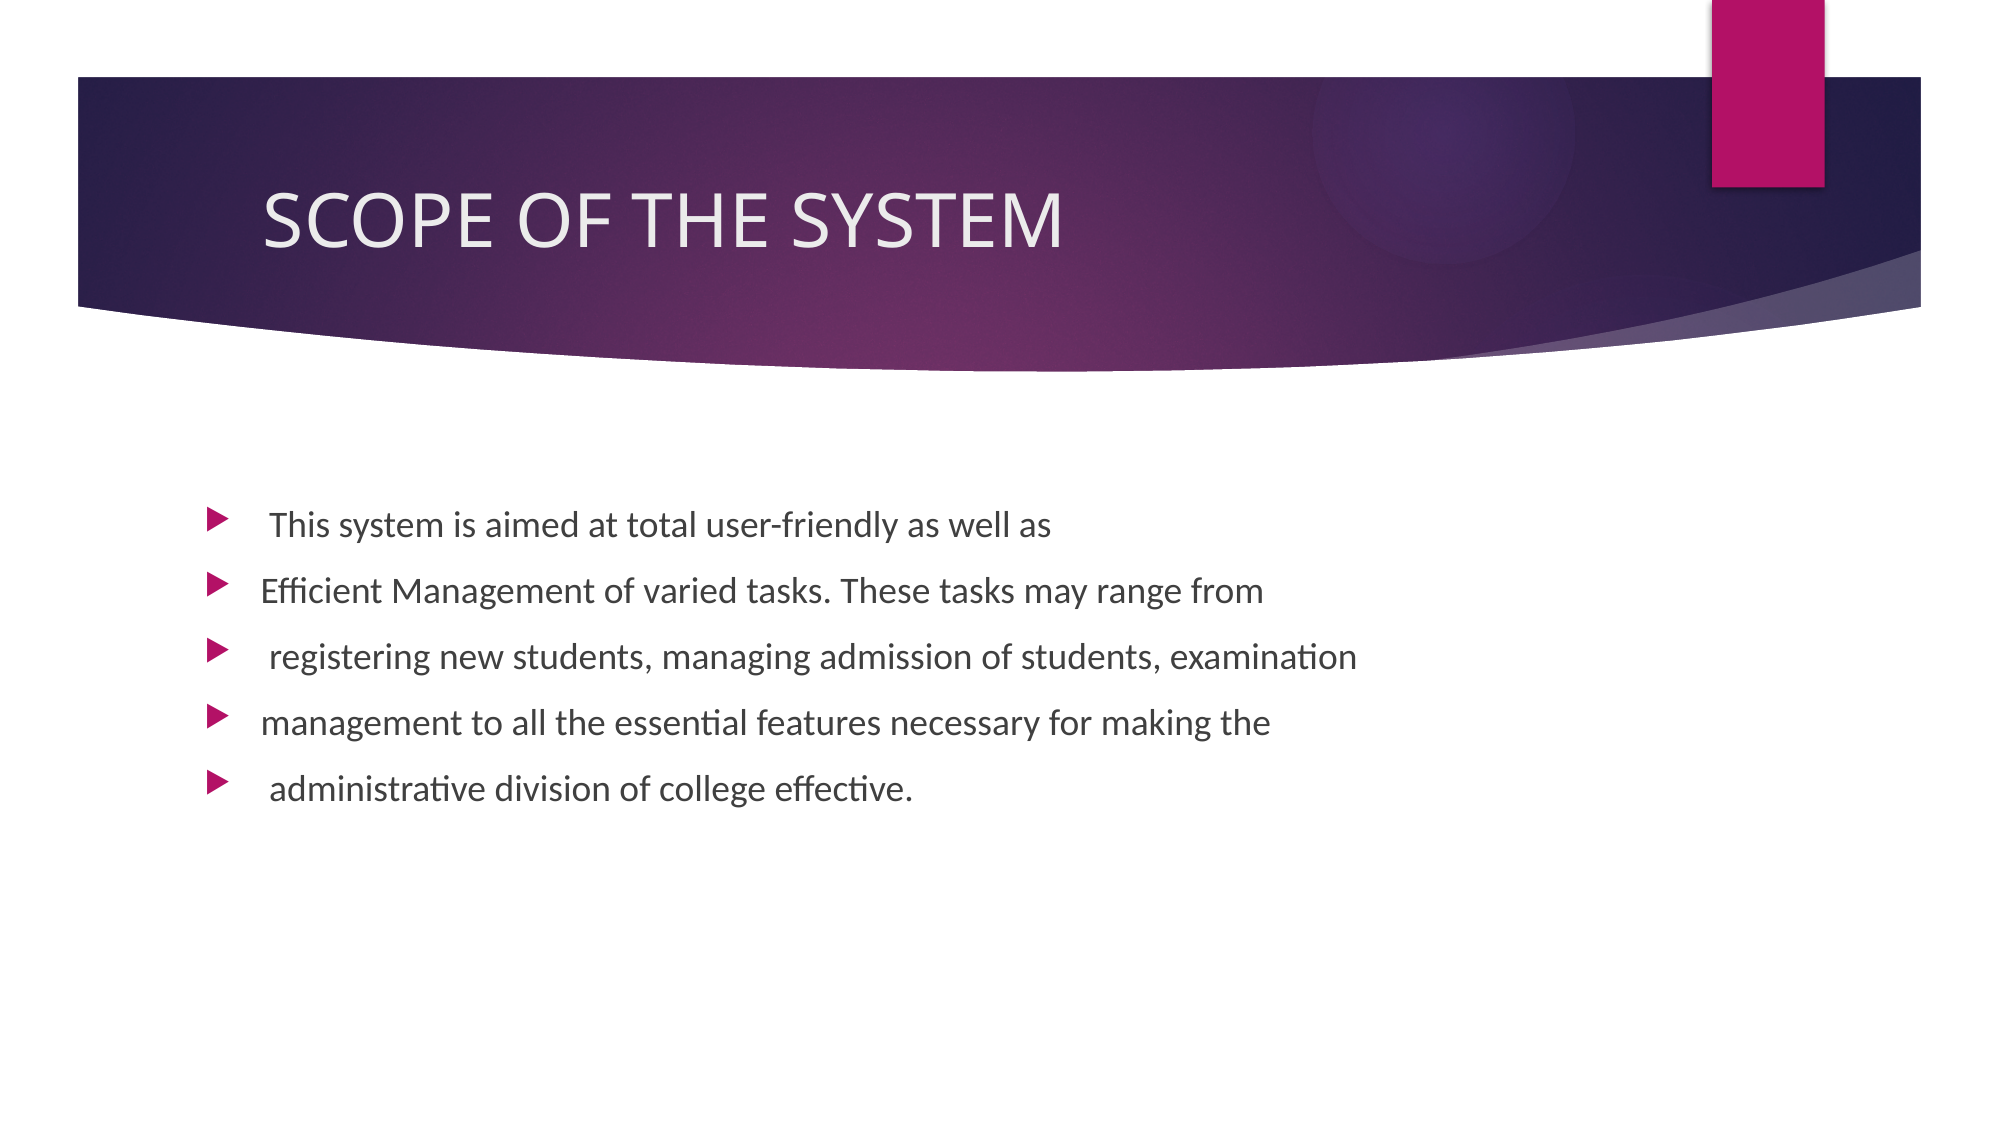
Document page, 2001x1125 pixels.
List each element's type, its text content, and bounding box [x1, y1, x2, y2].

list This system is aimed at total user-friendly as well as Efficient Management of varied tasks. These tasks may range from registering new students, managing admission of students, examination management to all the essential features necessary for making the administrative division of college effective. [189, 427, 1638, 988]
title SCOPE OF THE SYSTEM [189, 159, 1627, 276]
